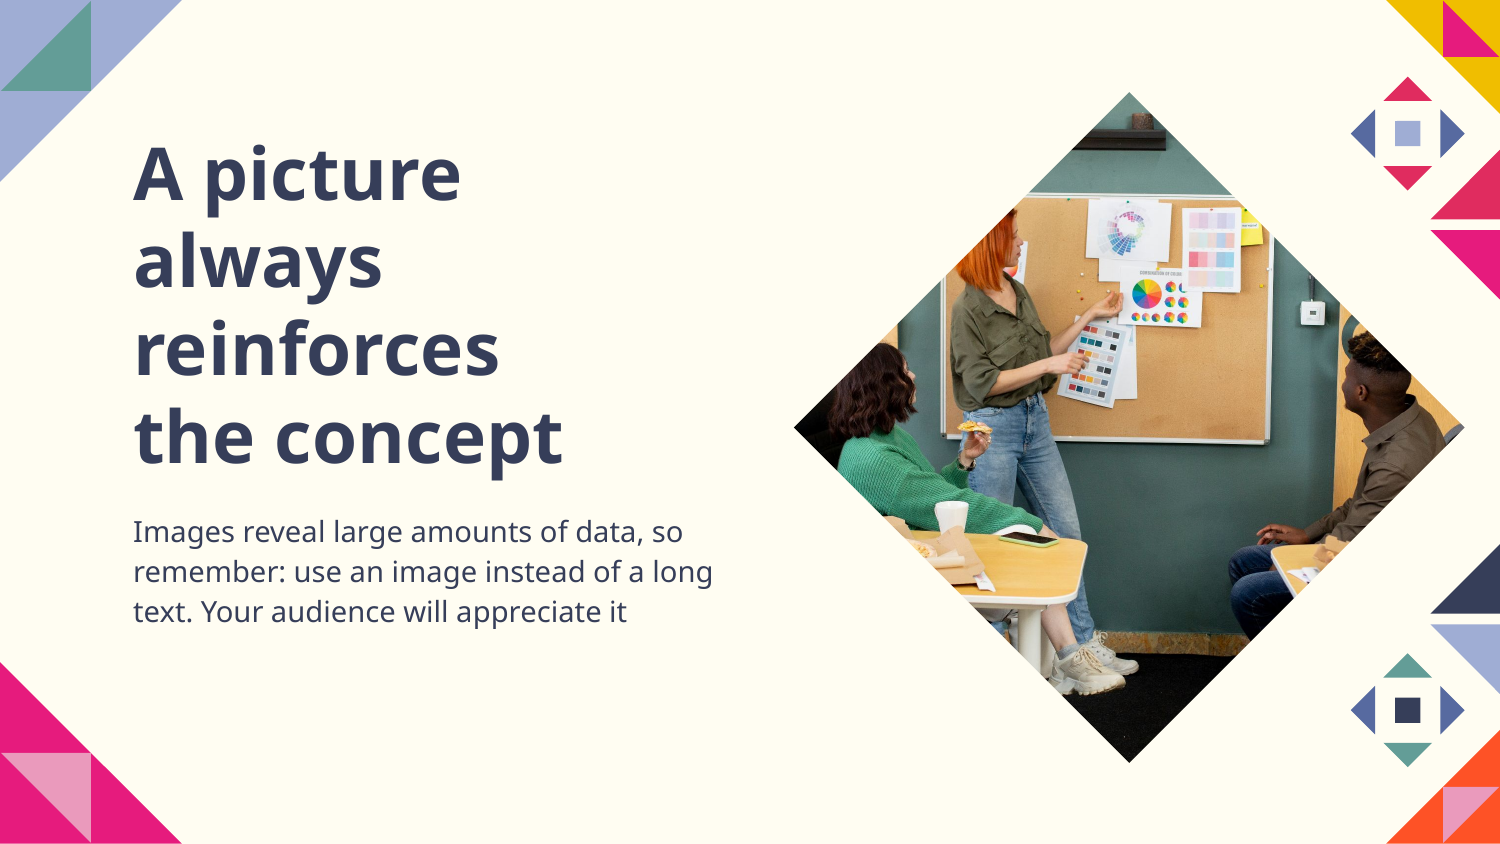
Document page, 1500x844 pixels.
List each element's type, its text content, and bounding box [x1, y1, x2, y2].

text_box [1350, 76, 1465, 768]
picture [793, 91, 1350, 764]
subtitle Images reveal large amounts of data, so remember: use an image instead of a long text. Your audience will appreciate it [118, 492, 741, 629]
title A picture always reinforces the concept [118, 215, 741, 492]
